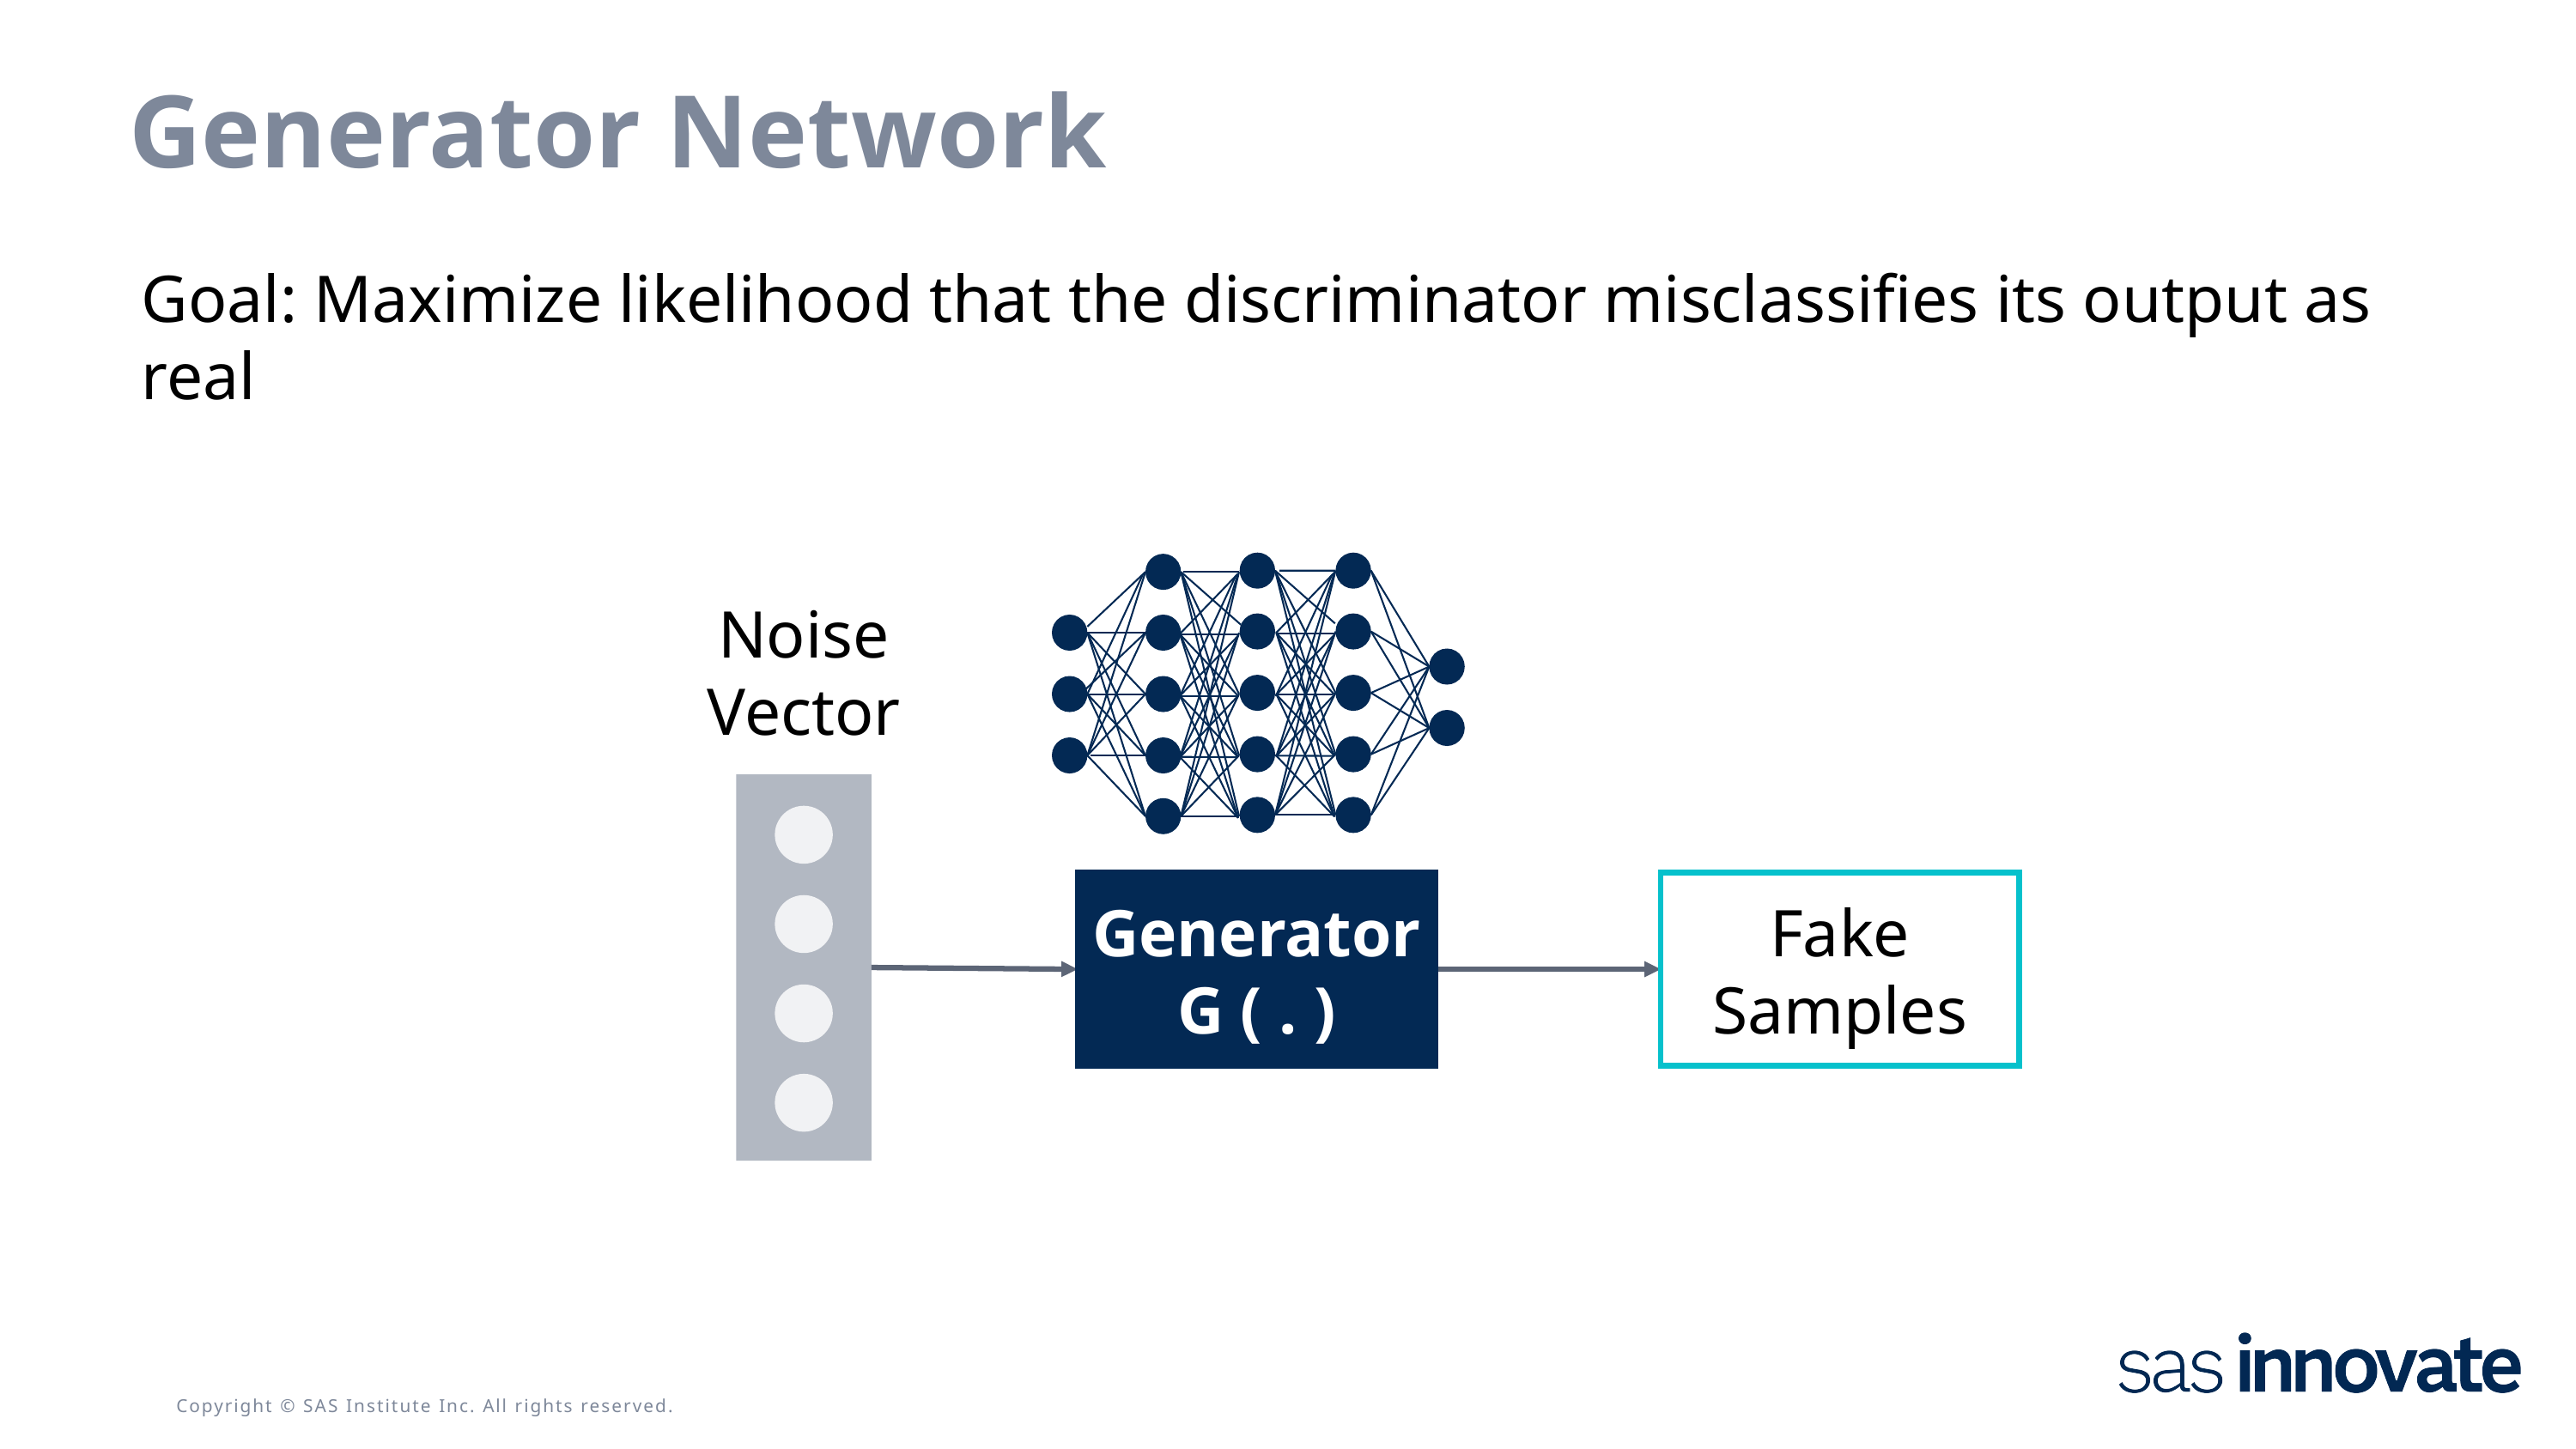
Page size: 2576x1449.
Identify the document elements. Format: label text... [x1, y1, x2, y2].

picture [2003, 1185, 2576, 1449]
title Generator Network [129, 86, 2447, 185]
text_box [632, 586, 975, 1161]
text_box Generator G ( . ) [1077, 872, 1437, 1067]
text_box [1051, 552, 1465, 834]
text_box Goal: Maximize likelihood that the discriminator misclassifies its output as real [128, 251, 2447, 419]
text_box Fake Samples [1660, 872, 2020, 1067]
